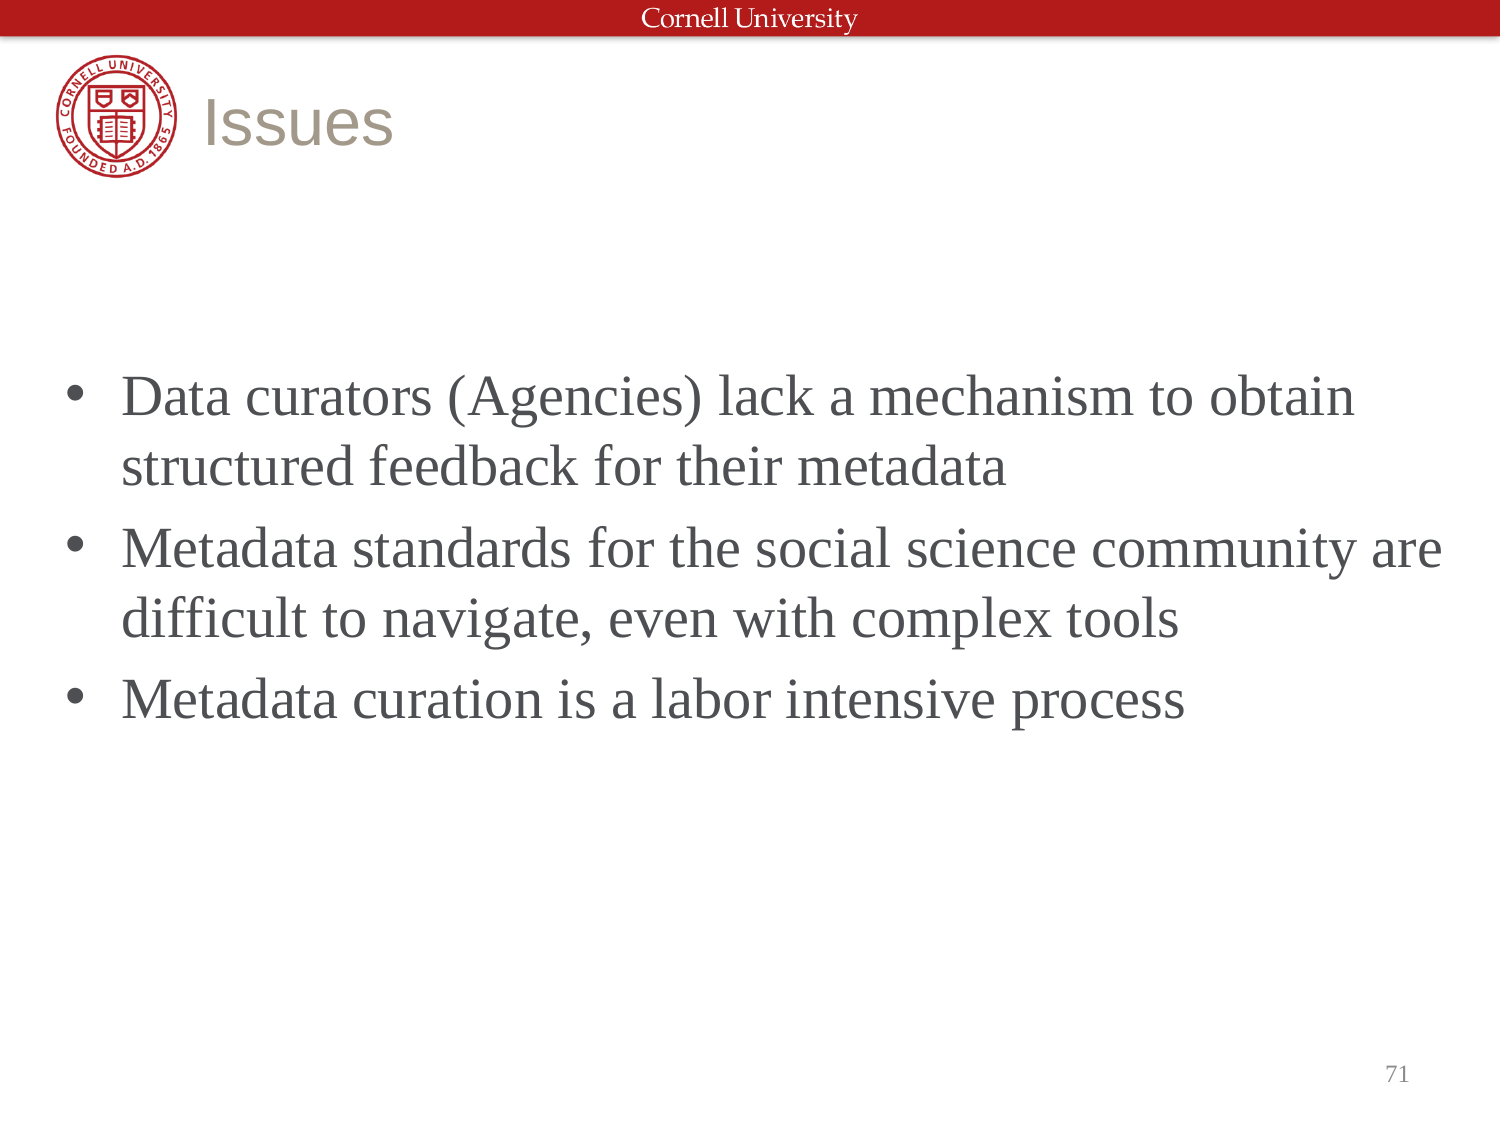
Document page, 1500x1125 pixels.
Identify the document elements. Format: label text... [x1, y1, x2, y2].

picture [50, 50, 195, 183]
picture [635, 0, 858, 60]
slide_number 71 [1074, 1042, 1425, 1103]
list Data curators (Agencies) lack a mechanism to obtain structured feedback for their metadata Metadata standards for the social science community are difficult to navigate, even with complex tools Metadata curation is a labor intensive process [50, 350, 1474, 869]
title Issues [187, 62, 1500, 175]
